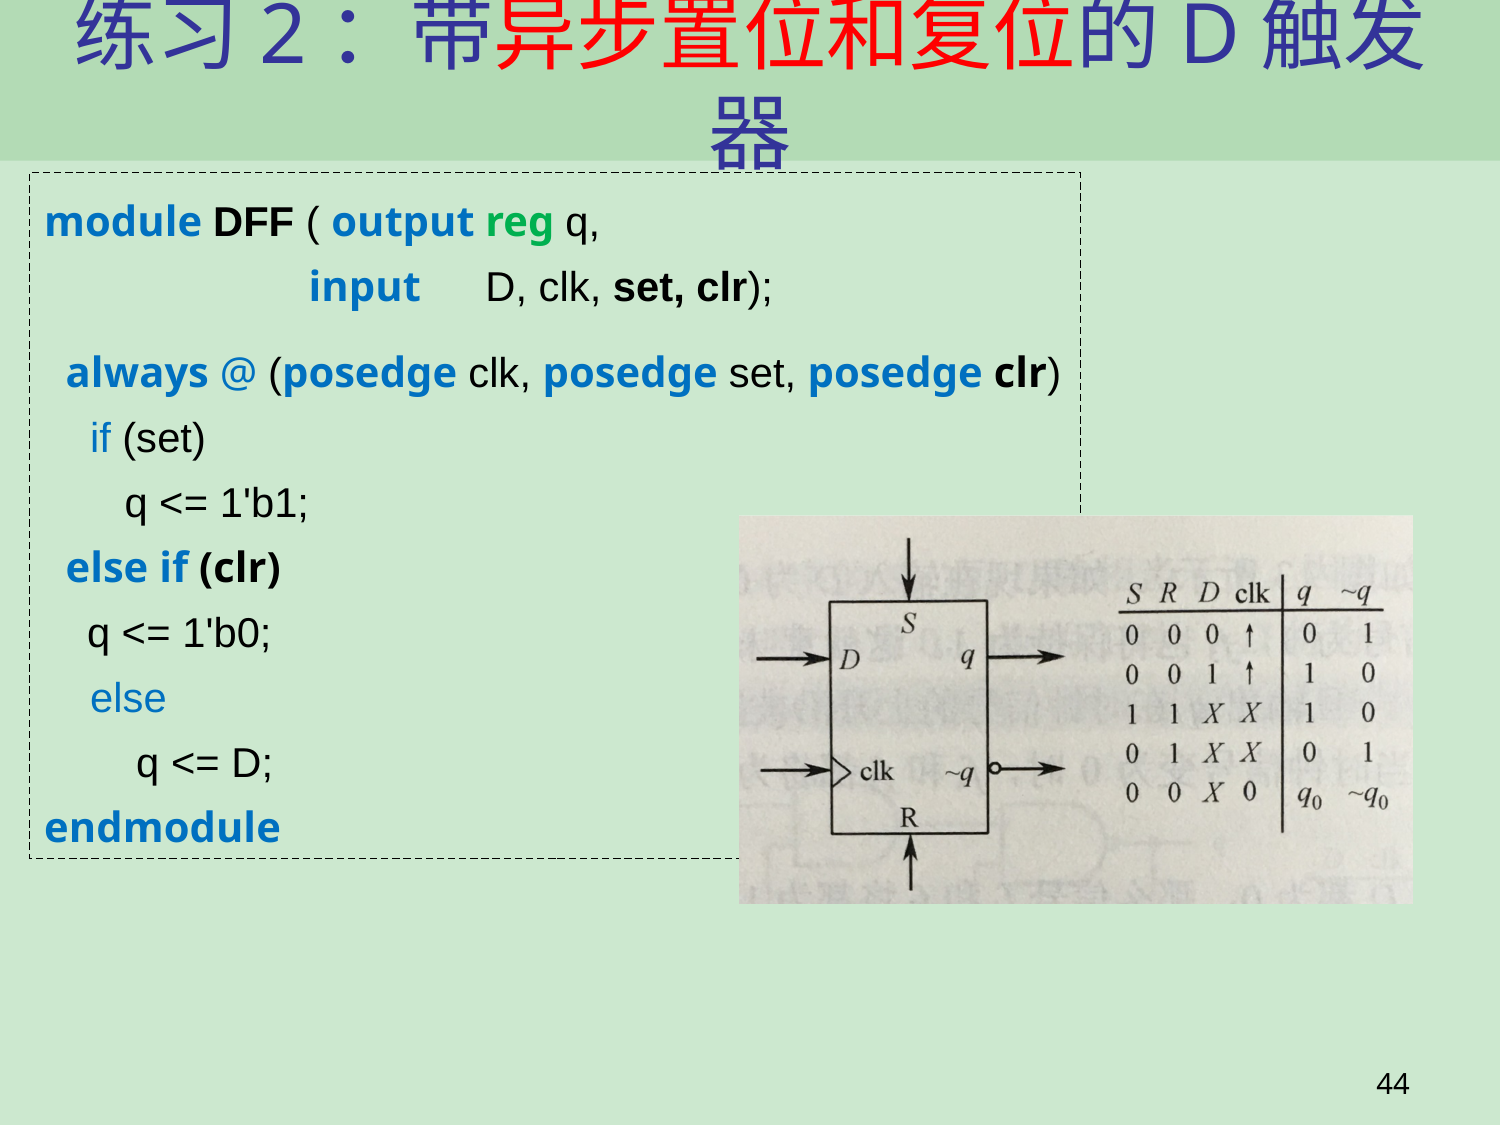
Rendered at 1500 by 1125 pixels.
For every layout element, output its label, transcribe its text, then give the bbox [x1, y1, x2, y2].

picture [740, 372, 1412, 1047]
title 练习2：带异步置位和复位的D触发器 [17, 11, 1483, 149]
slide_number 44 [1112, 1037, 1426, 1113]
text_box module DFF ( output reg q, input D, clk, set, clr); always @ (posedge clk, posedge set, posedge clr) if (set) q <= 1'b1; else if (clr) q <= 1'b0; else q <= D; endmodule [29, 172, 1081, 859]
